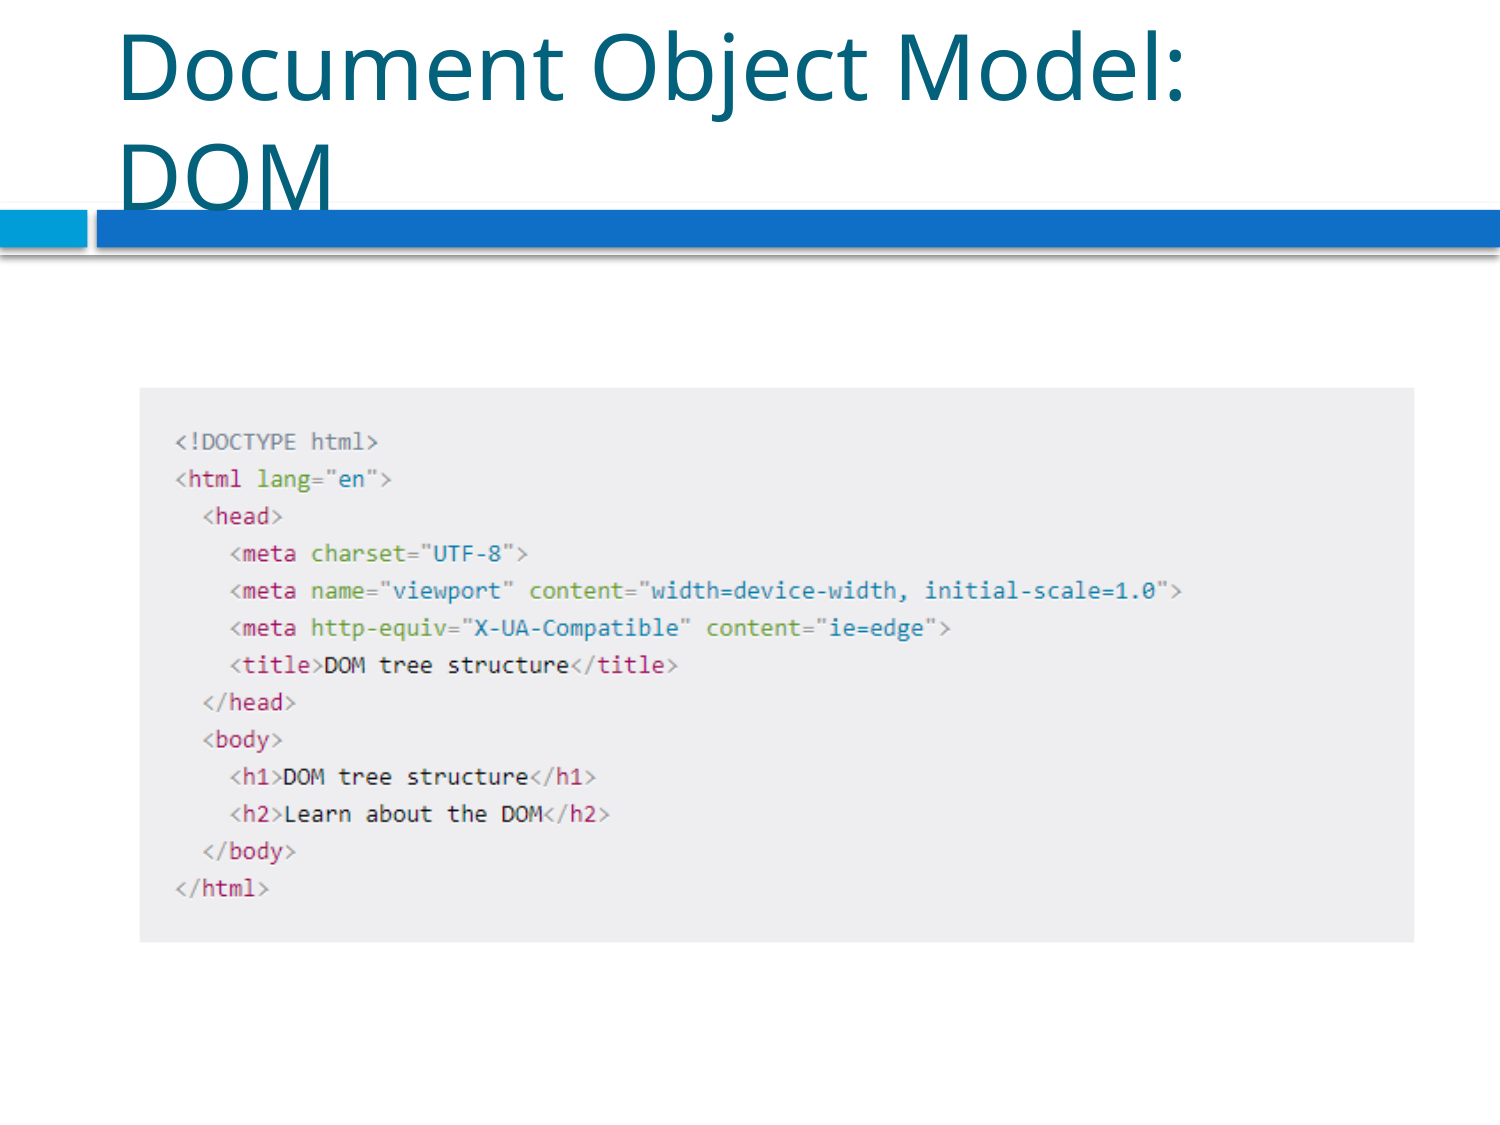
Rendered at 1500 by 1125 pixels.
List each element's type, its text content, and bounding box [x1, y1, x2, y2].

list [126, 373, 1428, 957]
title Document Object Model: DOM [100, 37, 1439, 201]
slide_number [0, 208, 88, 249]
